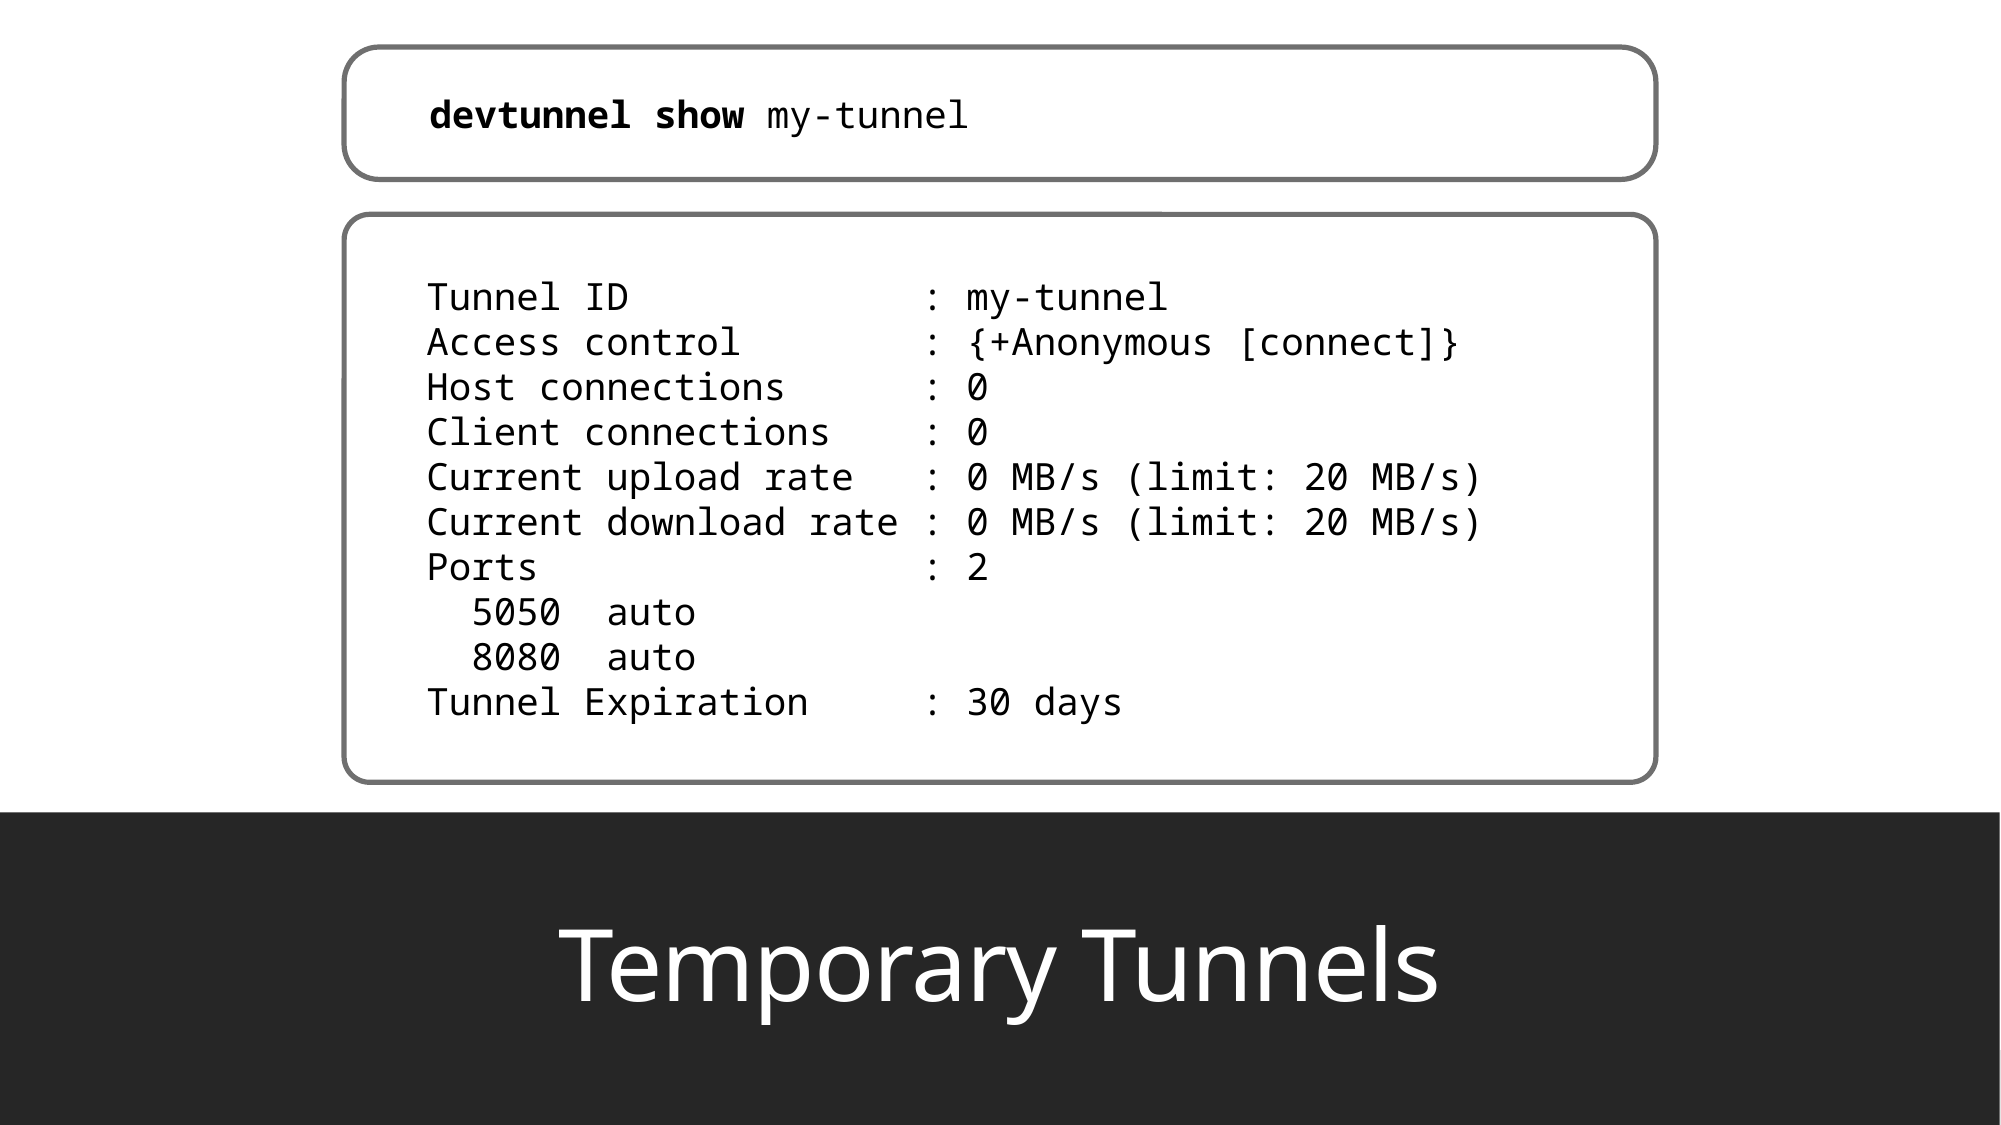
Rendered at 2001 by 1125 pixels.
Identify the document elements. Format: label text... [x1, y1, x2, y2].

title Temporary Tunnels [174, 861, 1825, 1031]
text_box [0, 0, 2000, 811]
text_box [0, 811, 2000, 1125]
text_box devtunnel show my-tunnel [342, 45, 1658, 181]
text_box Tunnel ID : my-tunnel Access control : {+Anonymous [connect]} Host connections : 0 Client connections : 0 Current upload rate : 0 MB/s (limit: 20 MB/s) Current download rate : 0 MB/s (limit: 20 MB/s) Ports : 2 5050 auto 8080 auto Tunnel Expiration : 30 days [342, 213, 1658, 784]
